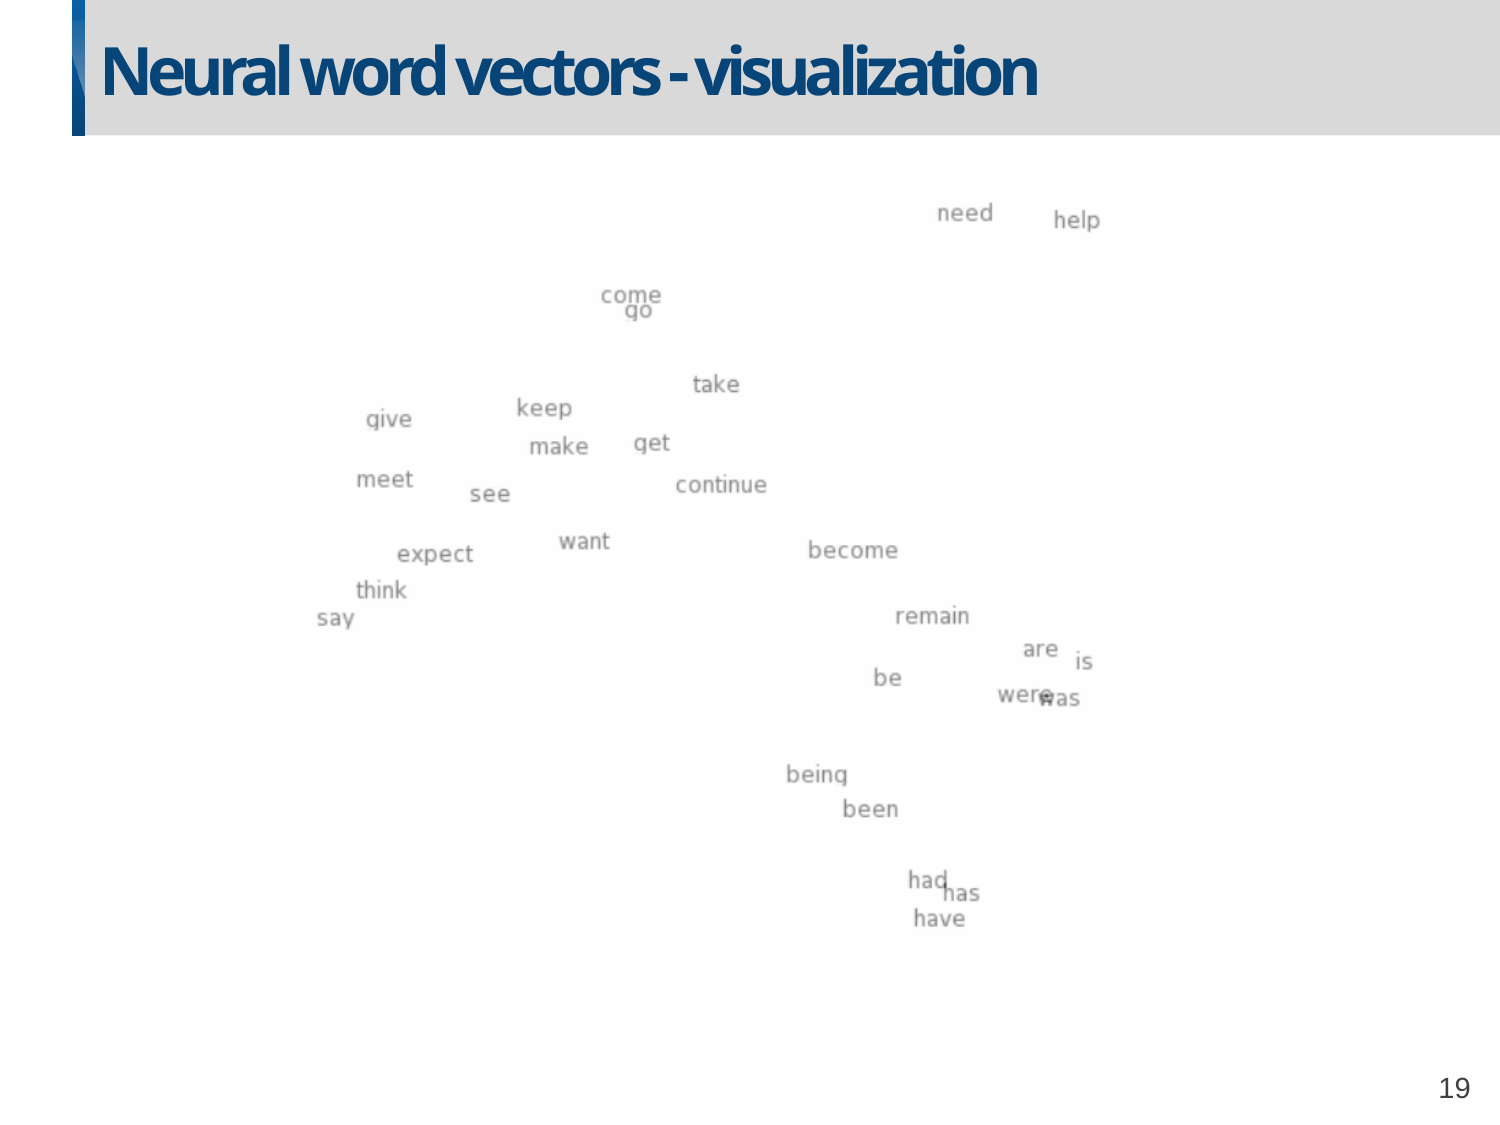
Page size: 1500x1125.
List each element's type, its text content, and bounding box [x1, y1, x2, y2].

list Neural word vectors - visualization [84, 27, 1439, 111]
picture [0, 175, 1500, 954]
